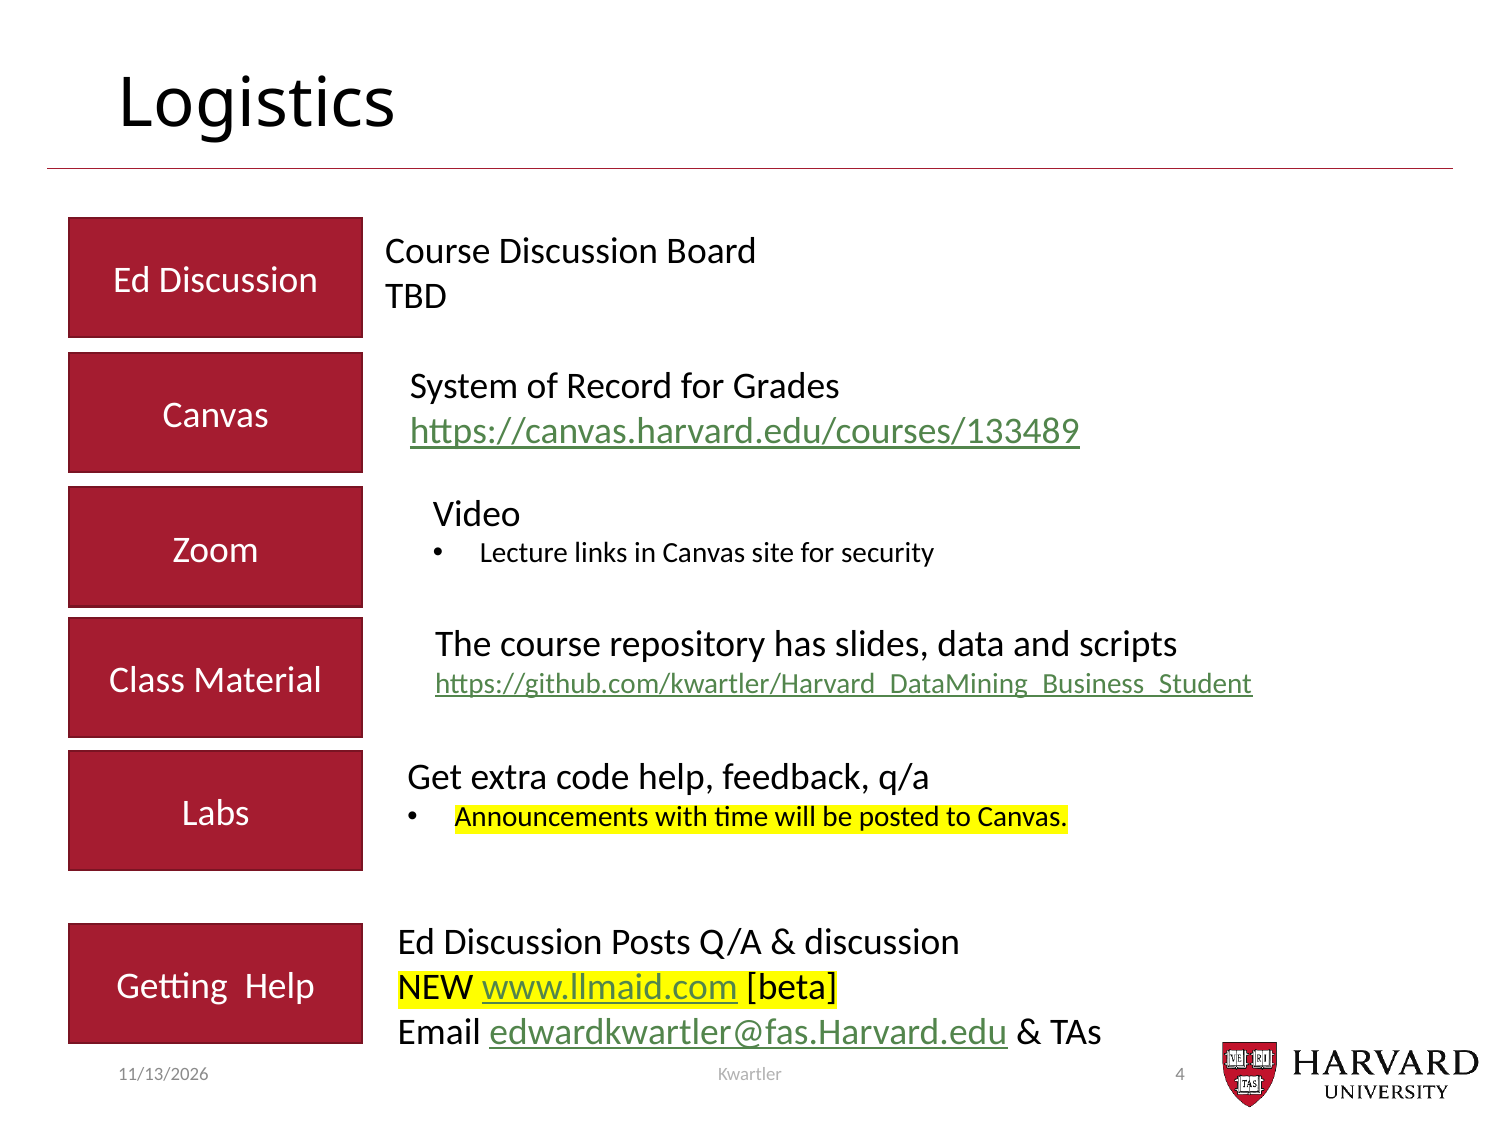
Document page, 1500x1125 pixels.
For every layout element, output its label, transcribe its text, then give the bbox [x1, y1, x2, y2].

text_box The course repository has slides, data and scripts https://github.com/kwartler/Harvard_DataMining_Business_Student [420, 611, 1268, 707]
text_box Zoom [68, 486, 363, 608]
text_box Class Material [68, 617, 363, 738]
text_box Ed Discussion Posts Q/A & discussion NEW www.llmaid.com [beta] Email edwardkwartler@fas.Harvard.edu & TAs [382, 909, 1117, 1059]
text_box Logistics [103, 59, 1397, 157]
footer Kwartler [496, 1059, 1004, 1103]
text_box Getting Help [68, 923, 363, 1044]
slide_number 4 [1059, 1042, 1200, 1103]
text_box Get extra code help, feedback, q/a Announcements with time will be posted to Canvas. [392, 745, 1084, 840]
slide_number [103, 1042, 441, 1103]
text_box System of Record for Grades https://canvas.harvard.edu/courses/133489 [395, 353, 1096, 459]
text_box Video Lecture links in Canvas site for security [418, 481, 950, 576]
picture [1200, 1024, 1500, 1125]
text_box Ed Discussion [68, 217, 363, 338]
text_box Labs [68, 750, 363, 871]
text_box Canvas [68, 352, 363, 473]
text_box Course Discussion Board TBD [370, 218, 773, 324]
